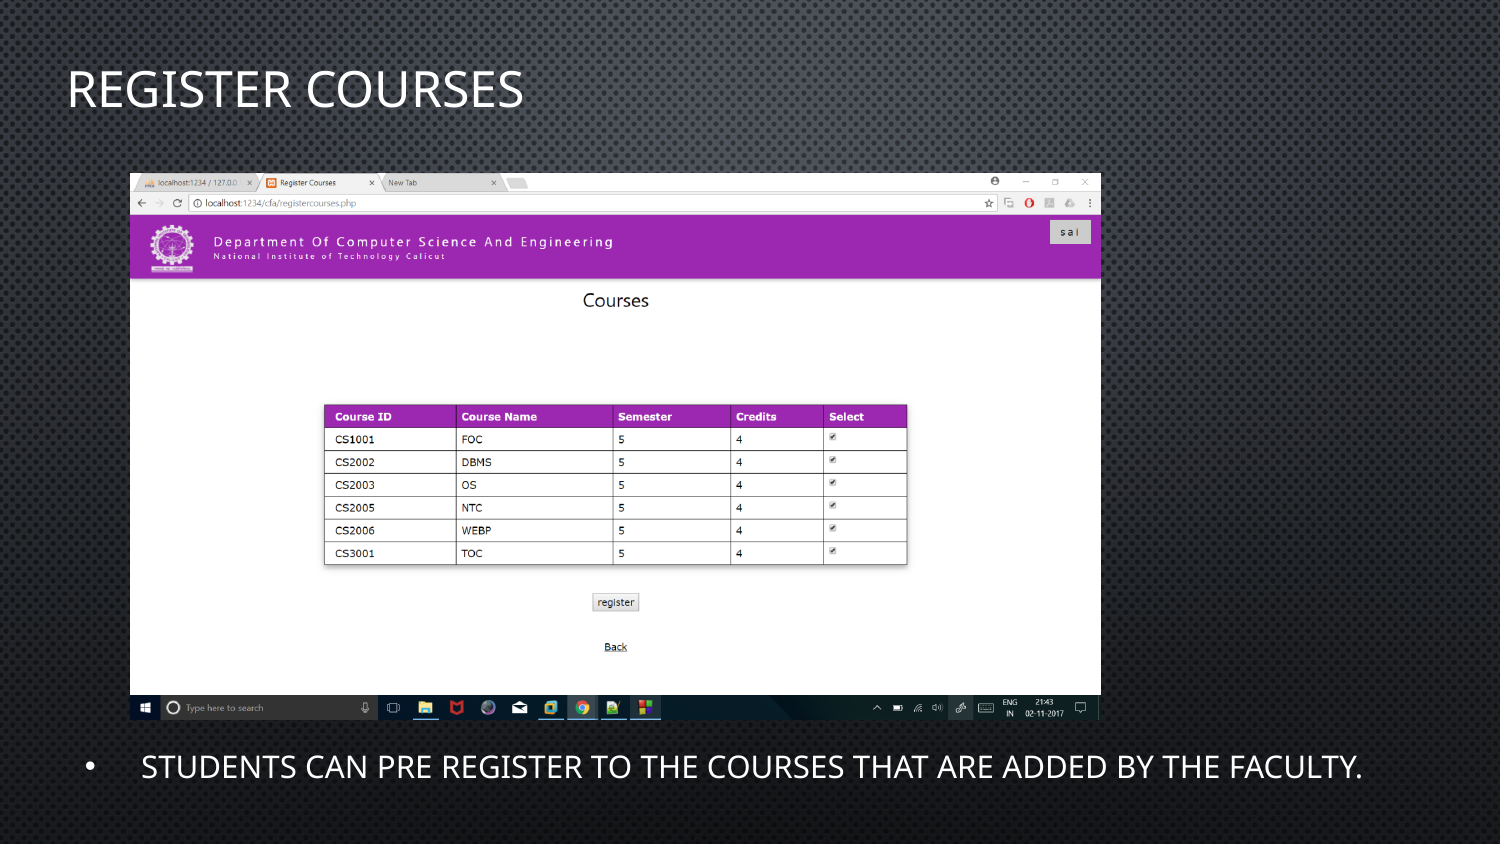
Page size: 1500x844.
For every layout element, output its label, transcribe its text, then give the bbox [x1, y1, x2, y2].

picture [130, 173, 1101, 720]
title Register Courses [51, 42, 1449, 137]
list Students can pre register to the courses that are added by the faculty. [51, 732, 1449, 803]
